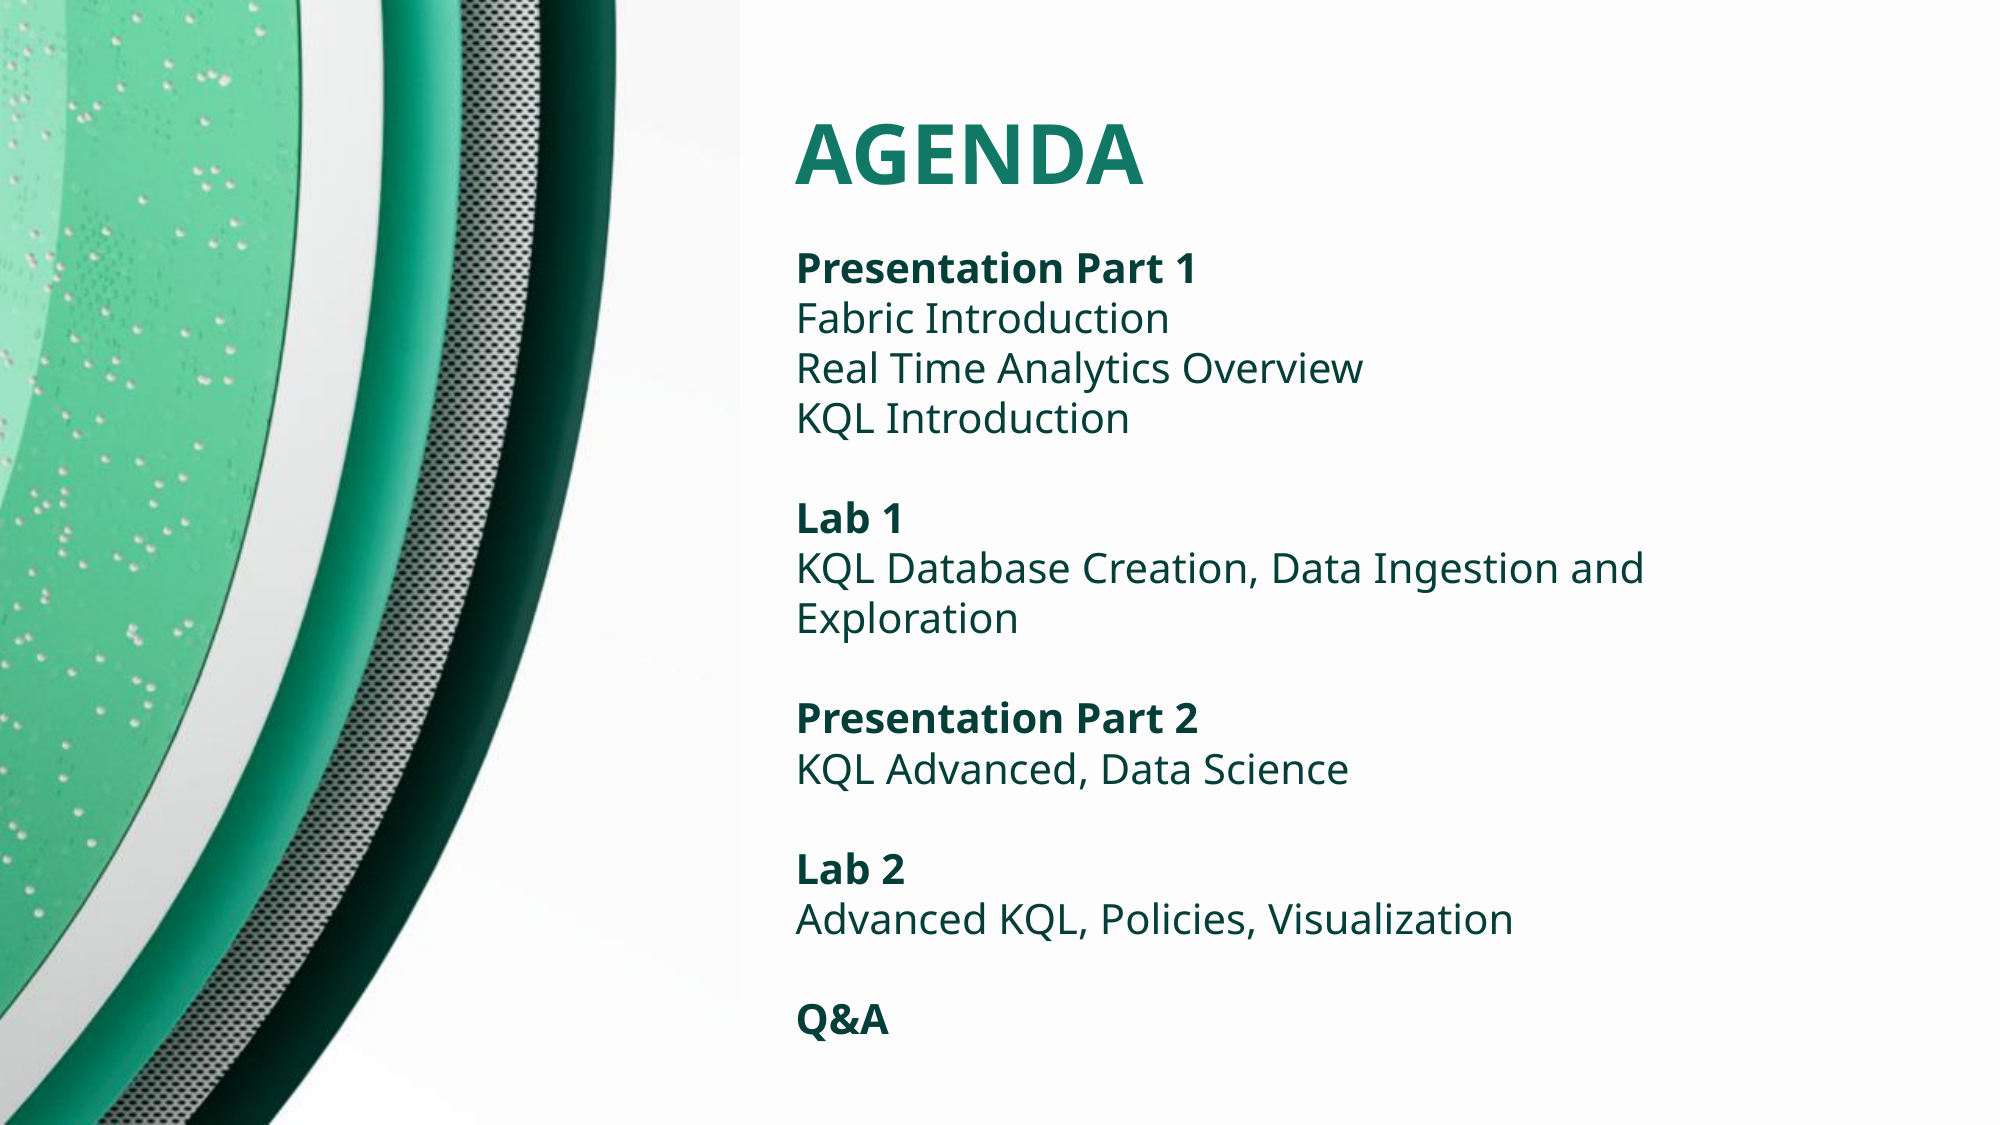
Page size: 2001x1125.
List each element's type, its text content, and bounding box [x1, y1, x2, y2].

picture [0, 0, 740, 1125]
list AGENDA [781, 89, 1440, 209]
text_box Presentation Part 1 Fabric Introduction Real Time Analytics Overview KQL Introduction Lab 1 KQL Database Creation, Data Ingestion and Exploration Presentation Part 2 KQL Advanced, Data Science Lab 2 Advanced KQL, Policies, Visualization Q&A [780, 209, 1890, 1050]
